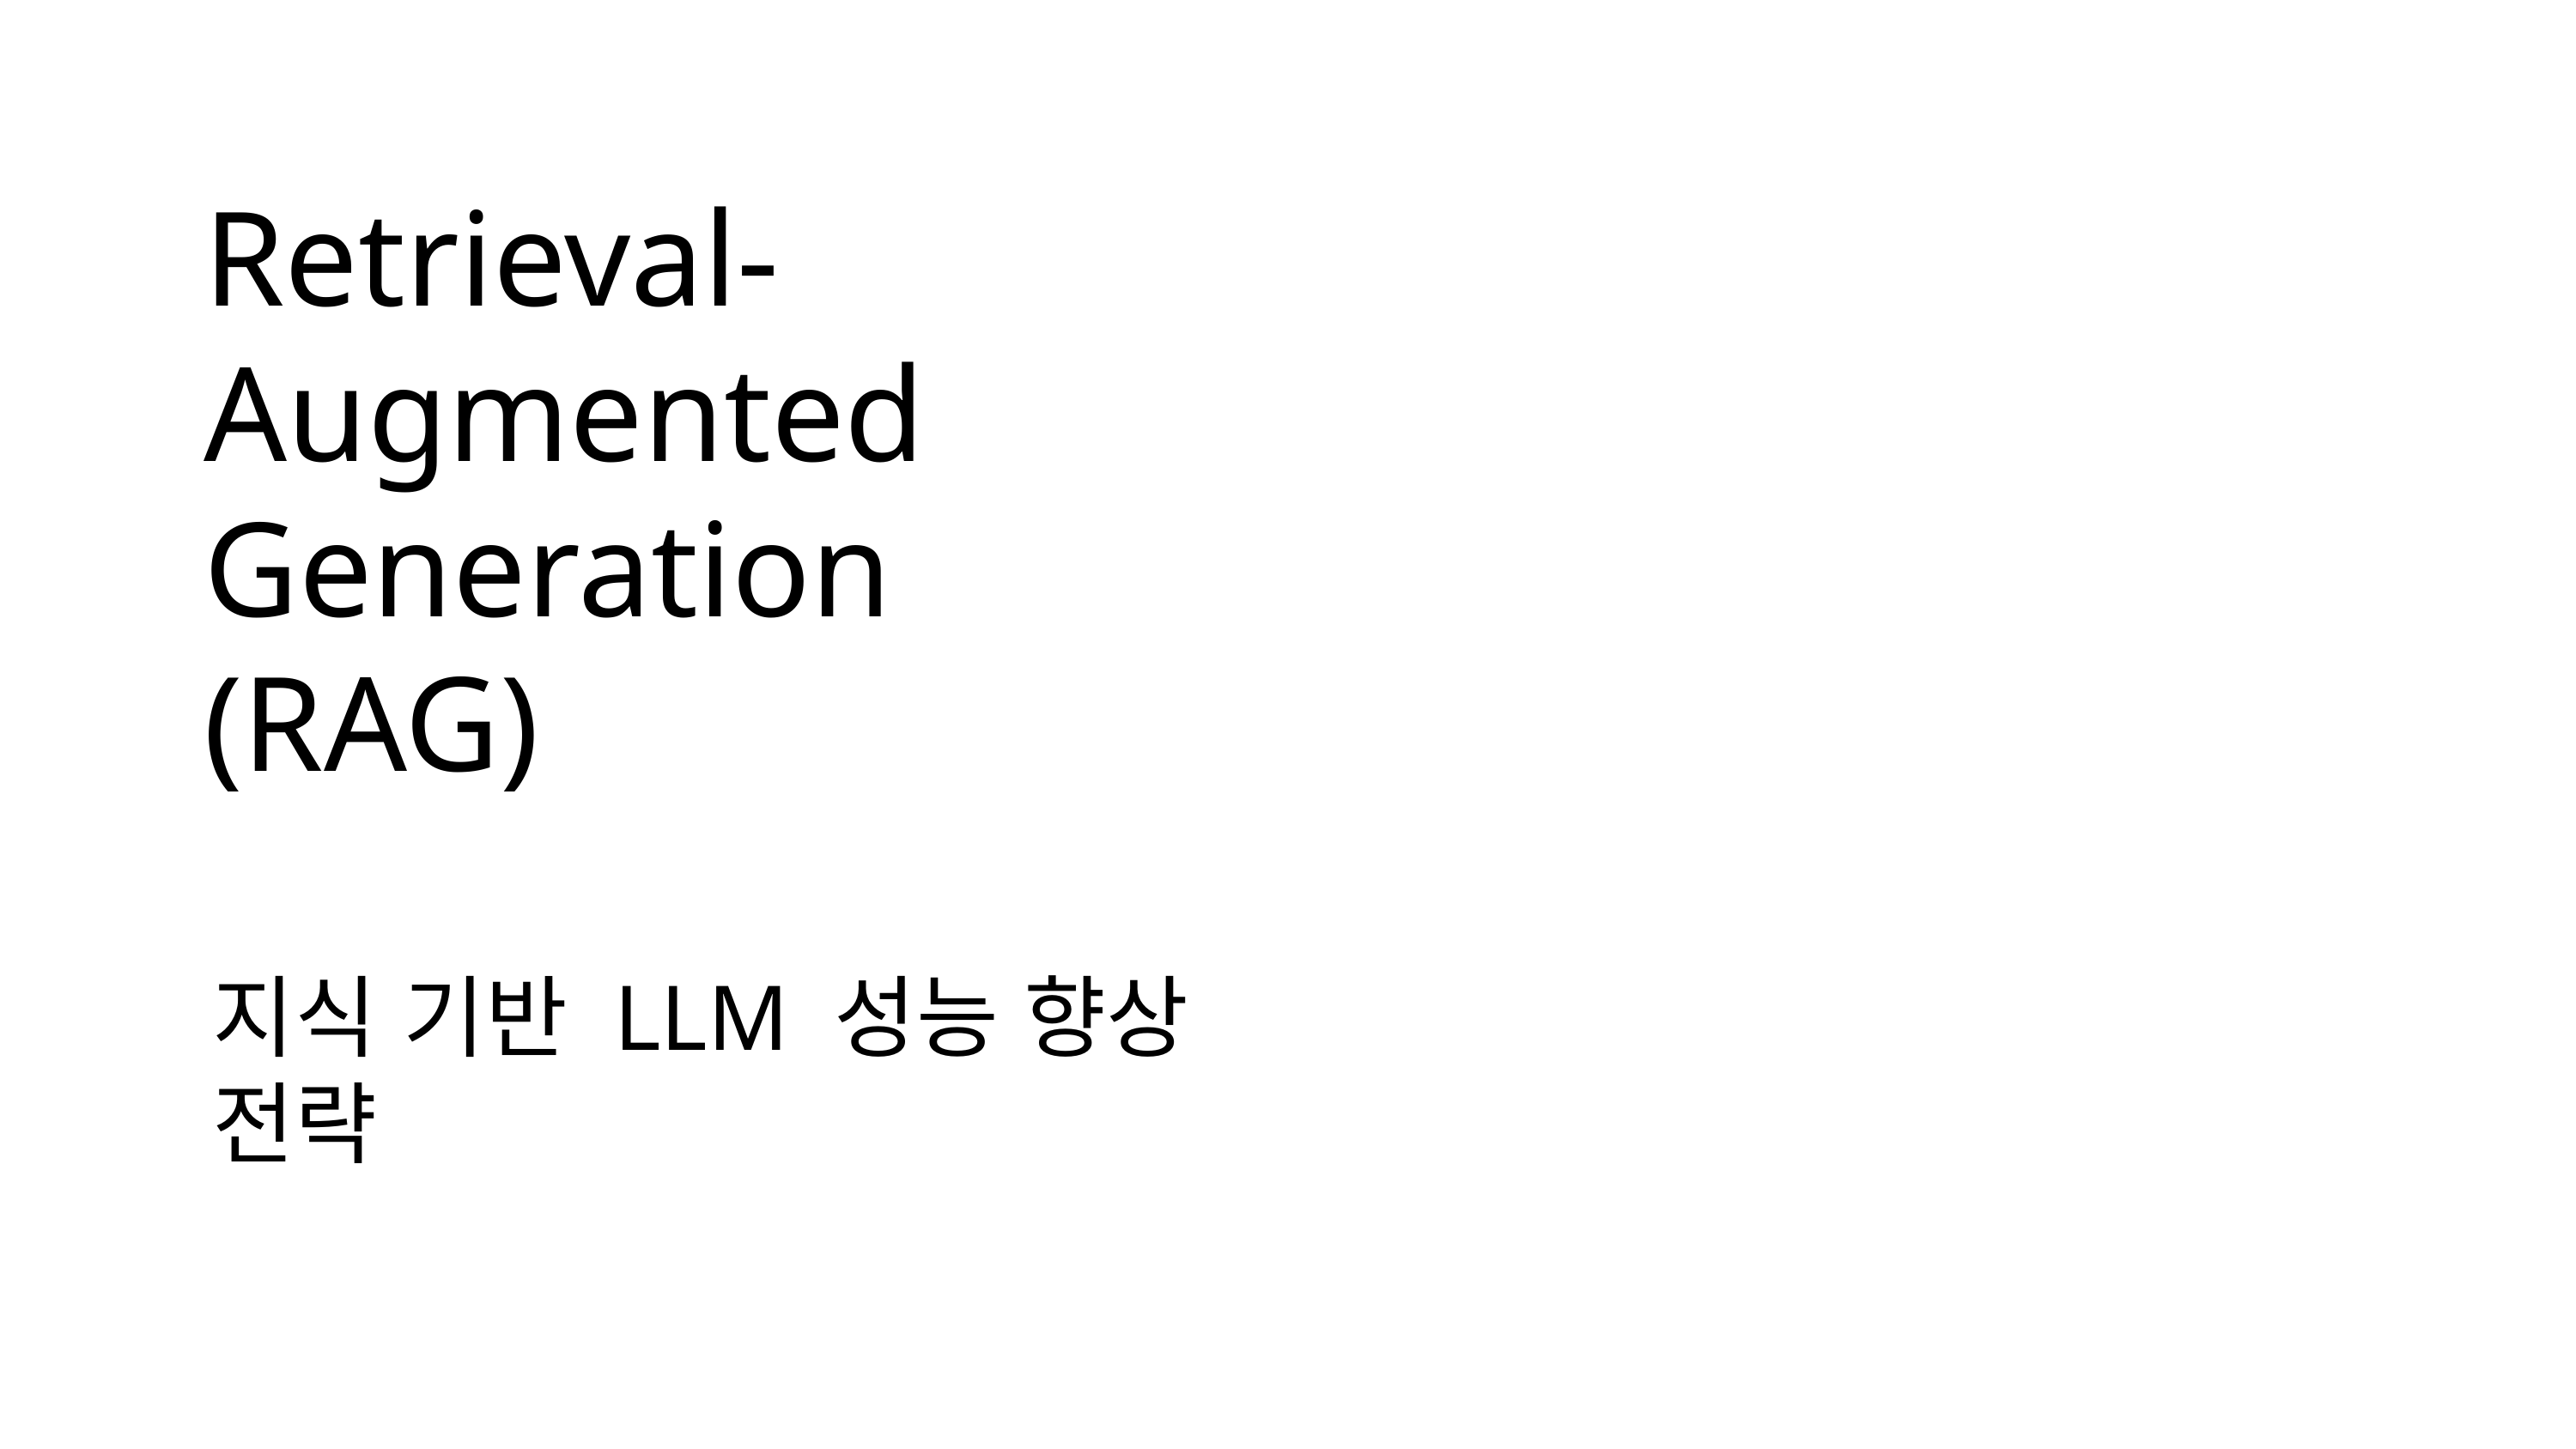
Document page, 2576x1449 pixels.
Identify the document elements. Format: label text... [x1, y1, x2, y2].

text_box Retrieval-Augmented Generation (RAG) [204, 182, 1176, 835]
text_box 지식 기반 LLM 성능 향상 전략 [212, 966, 1278, 1091]
